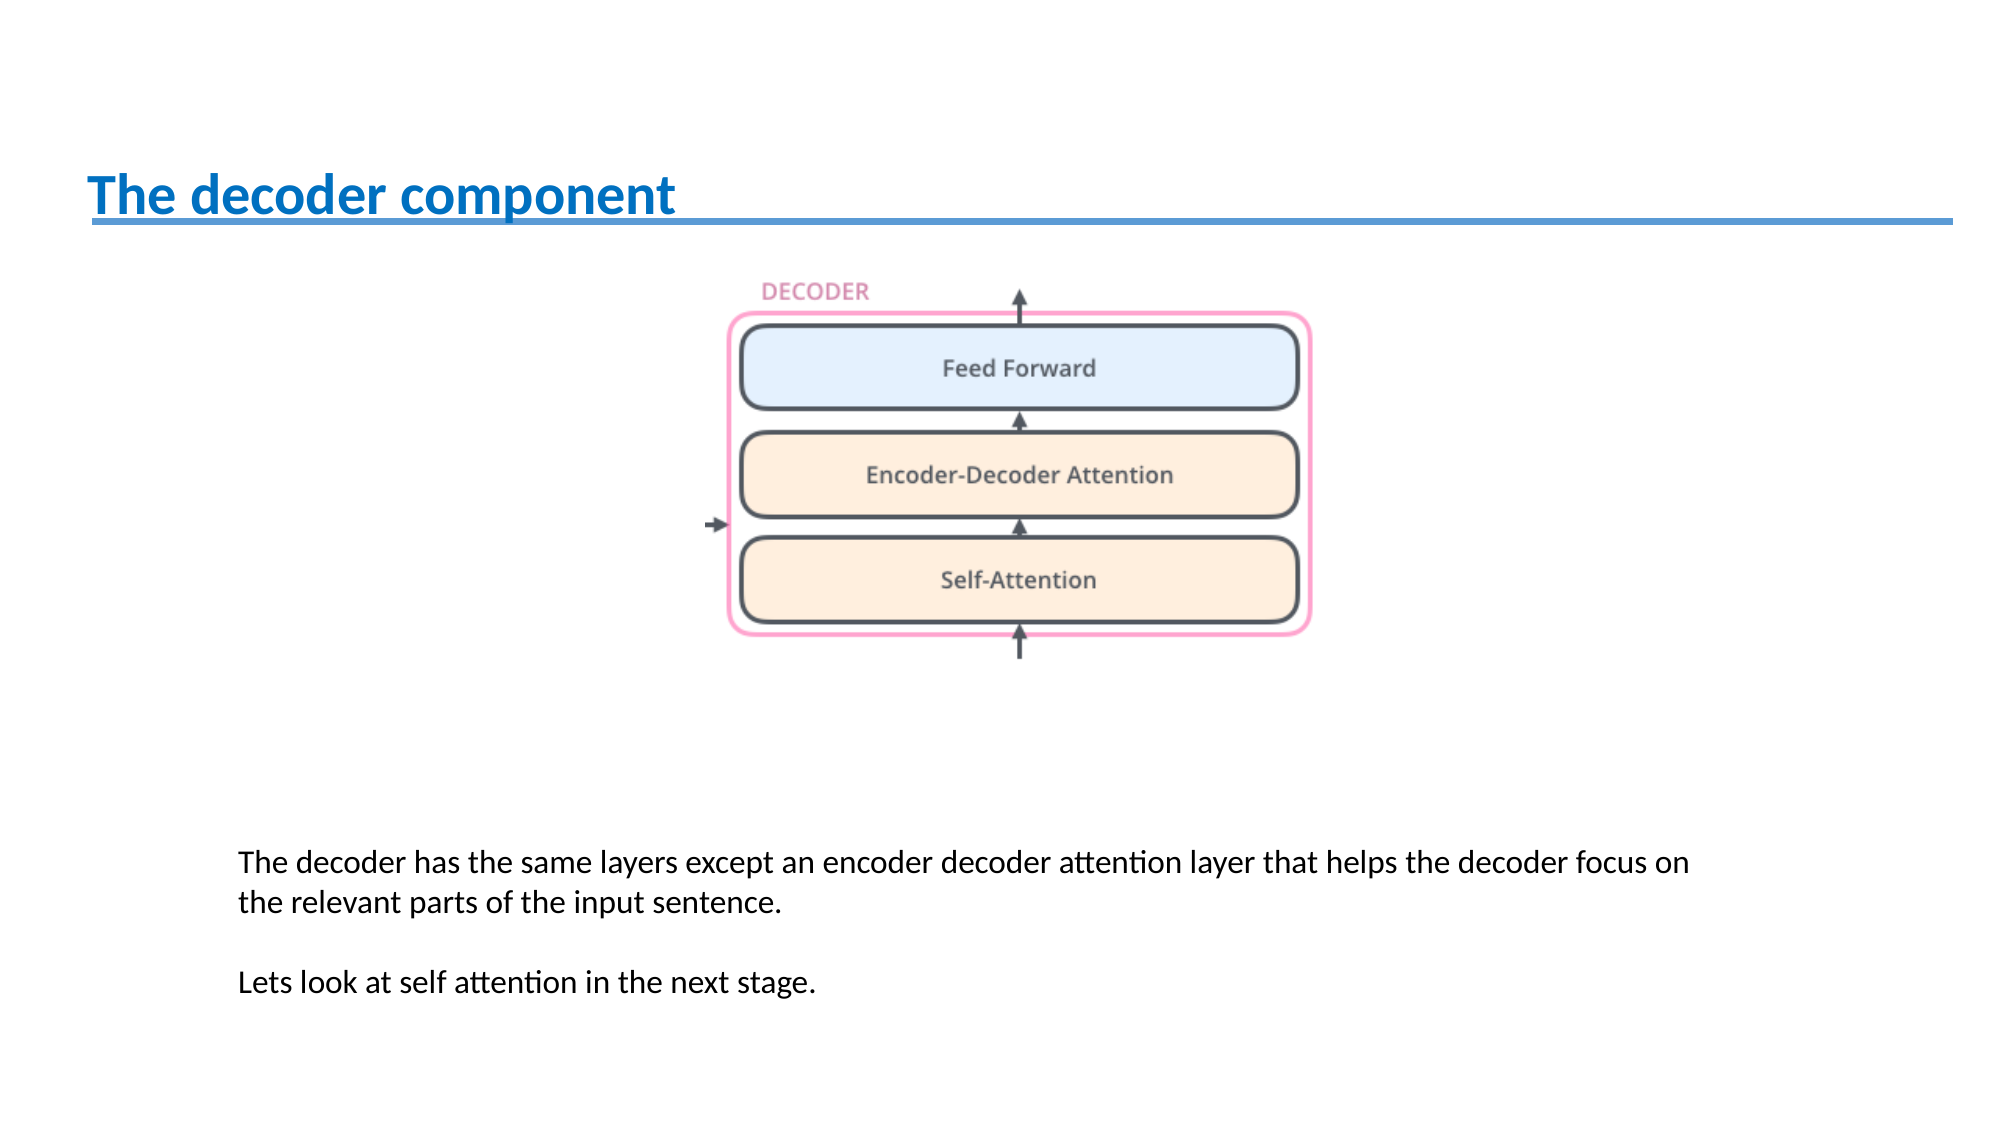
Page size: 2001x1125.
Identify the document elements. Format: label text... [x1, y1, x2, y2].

text_box The decoder has the same layers except an encoder decoder attention layer that helps the decoder focus on the relevant parts of the input sentence. Lets look at self attention in the next stage. [223, 833, 1757, 1008]
text_box The decoder component [72, 148, 1656, 234]
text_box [91, 76, 1955, 227]
picture [705, 264, 1341, 678]
